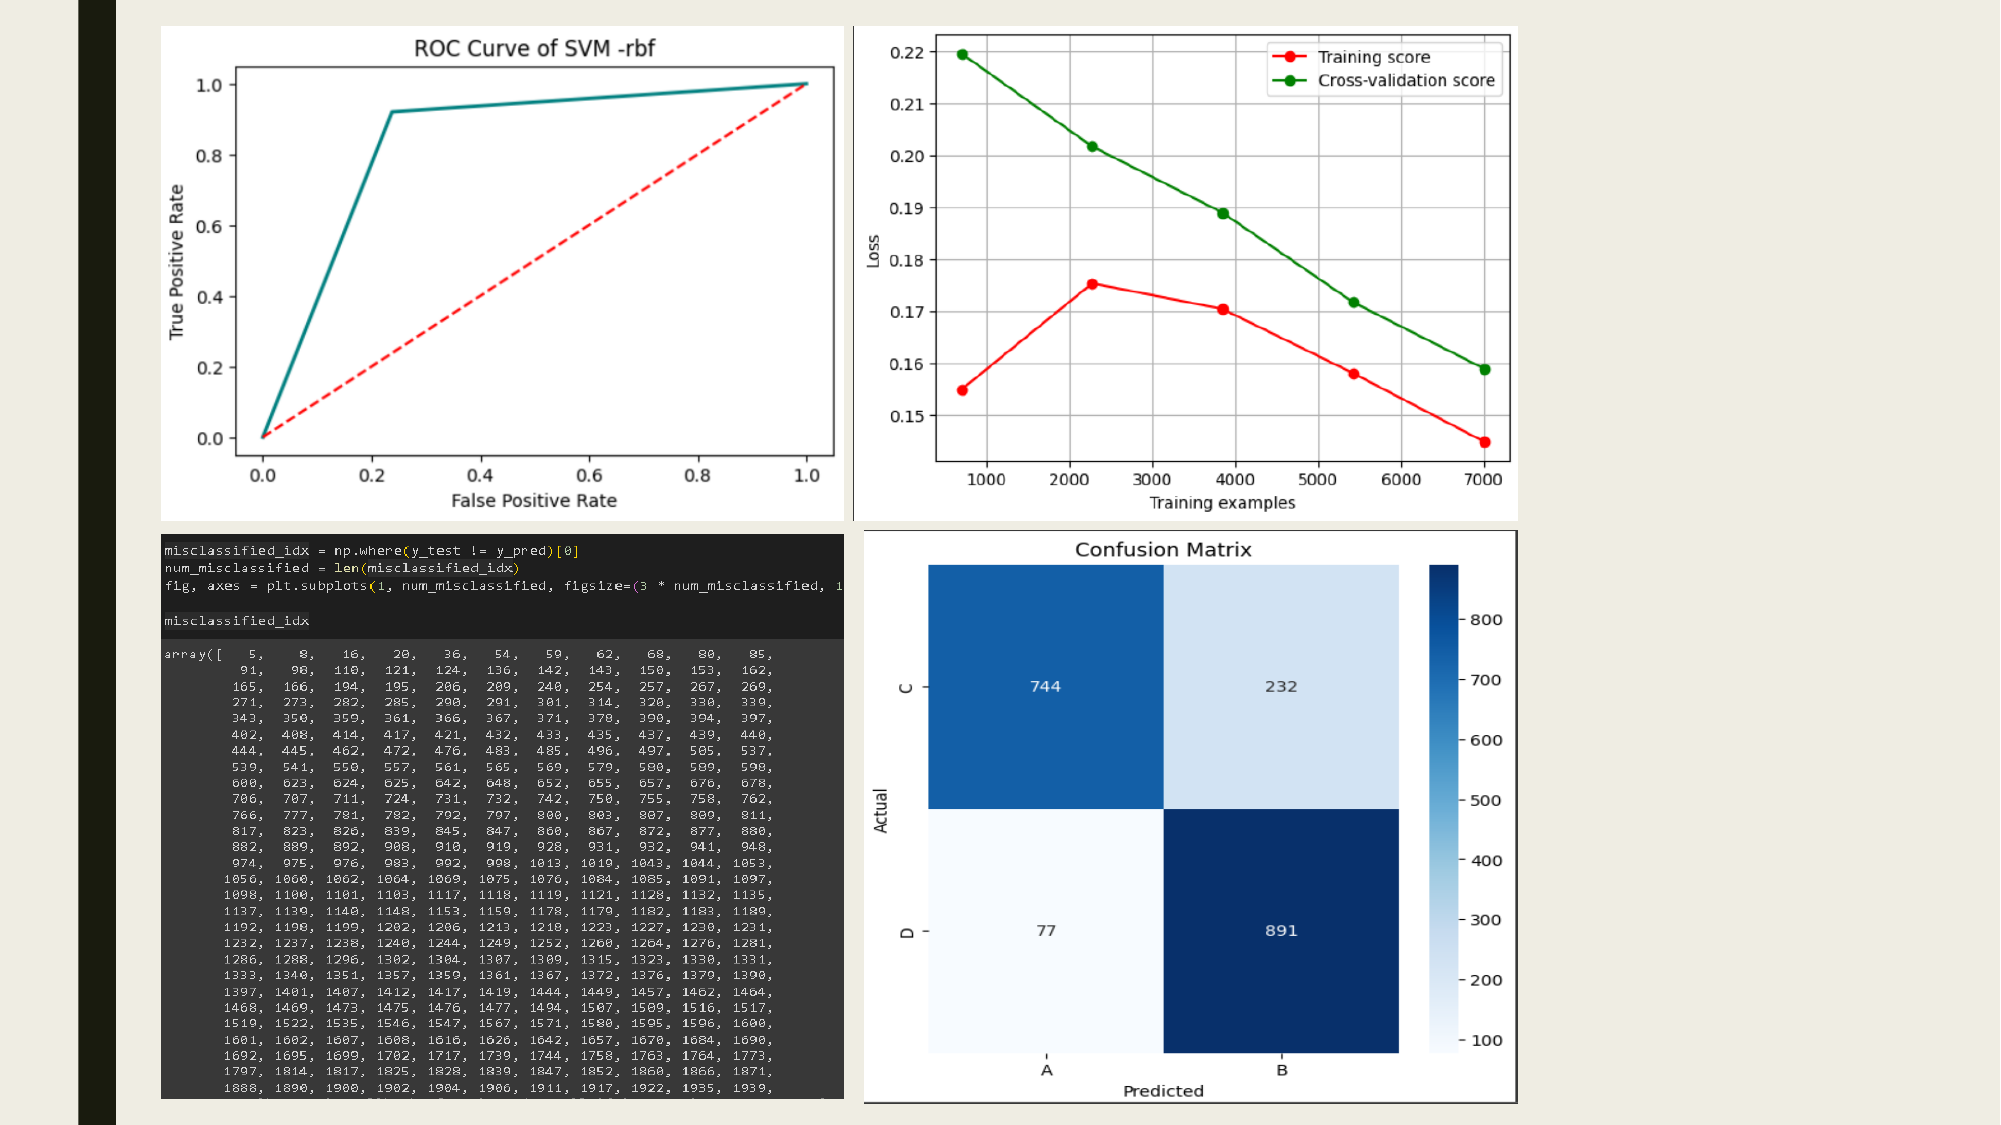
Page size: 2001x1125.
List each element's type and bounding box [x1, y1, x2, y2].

picture [853, 26, 1518, 521]
picture [864, 530, 1518, 1104]
picture [161, 26, 844, 521]
picture [161, 534, 844, 1099]
